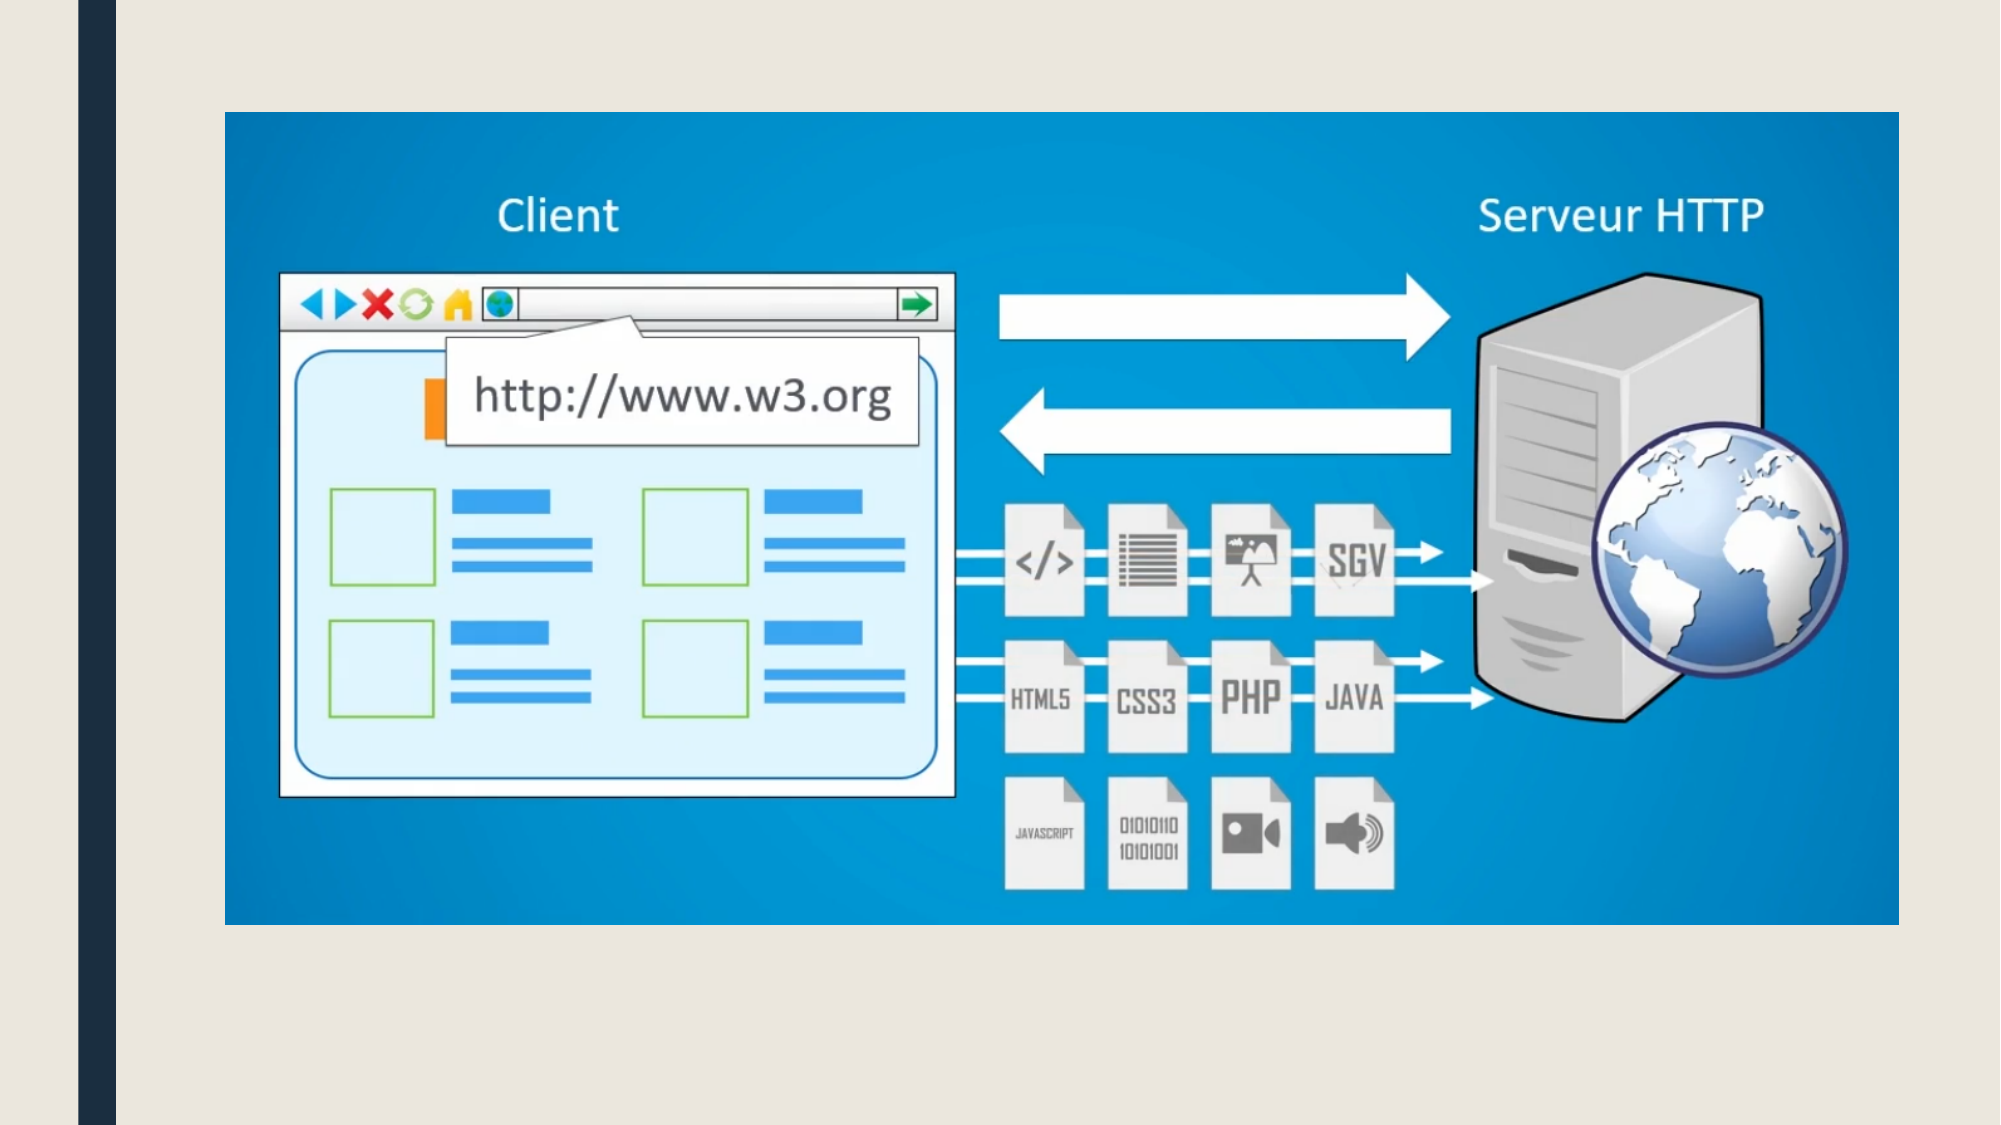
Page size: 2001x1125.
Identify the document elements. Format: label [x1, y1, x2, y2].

list [224, 112, 1899, 925]
